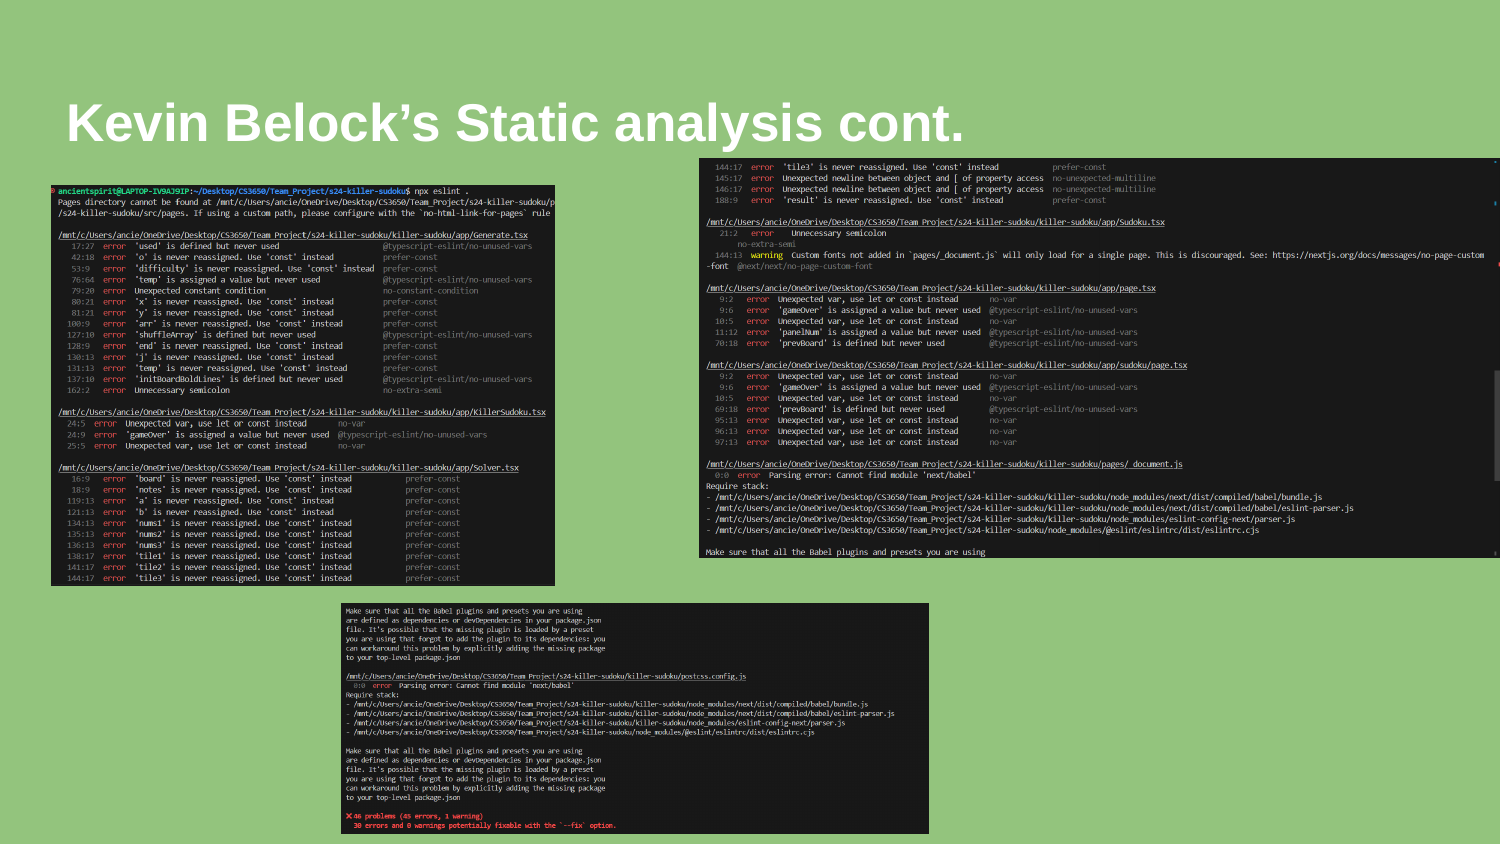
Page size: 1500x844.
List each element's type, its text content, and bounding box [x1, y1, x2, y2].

title Kevin Belock’s Static analysis cont. [51, 72, 1449, 167]
list [51, 252, 947, 785]
picture [699, 158, 1500, 559]
picture [341, 603, 929, 835]
picture [50, 185, 555, 586]
